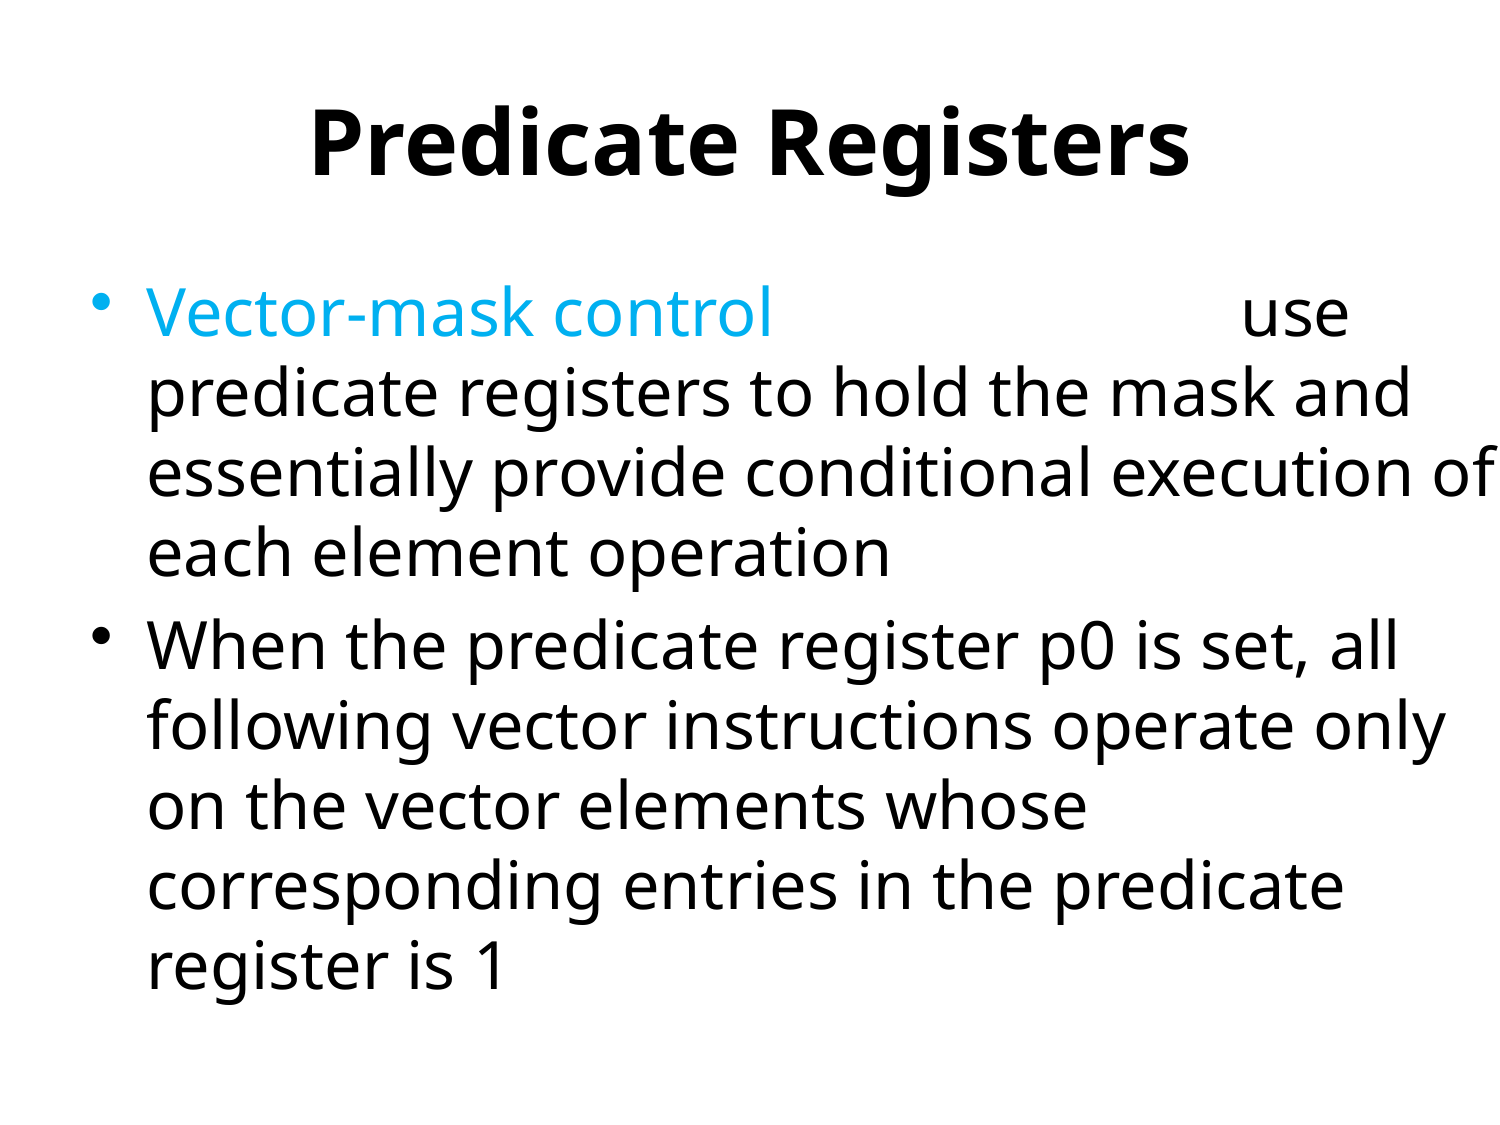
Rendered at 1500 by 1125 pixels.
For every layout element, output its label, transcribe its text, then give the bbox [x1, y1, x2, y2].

list Vector-mask control use predicate registers to hold the mask and essentially provide conditional execution of each element operation When the predicate register p0 is set, all following vector instructions operate only on the vector elements whose corresponding entries in the predicate register is 1 [75, 262, 1500, 1125]
title Predicate Registers [0, 45, 1500, 233]
